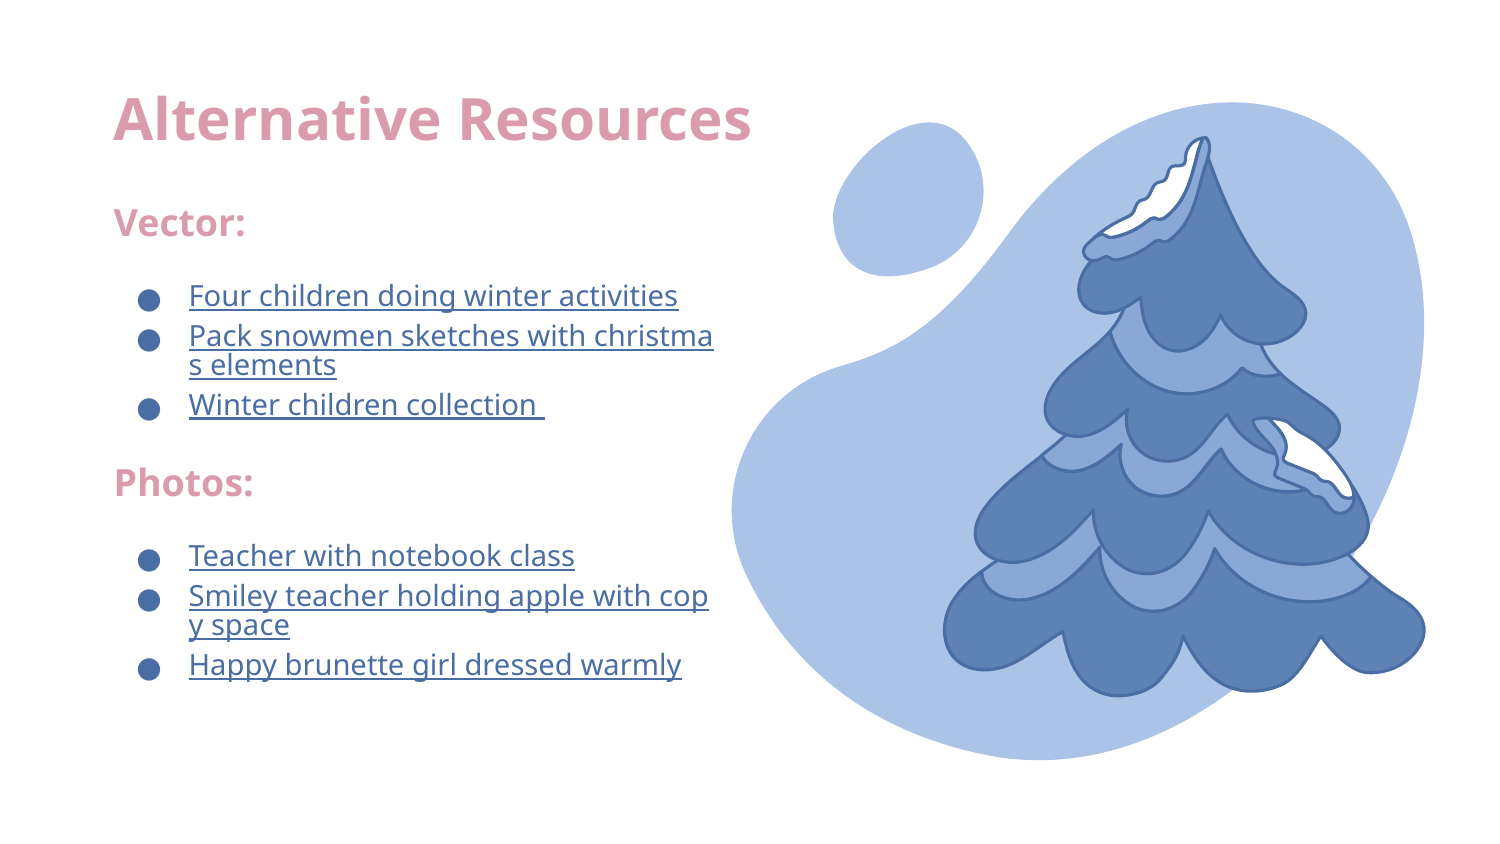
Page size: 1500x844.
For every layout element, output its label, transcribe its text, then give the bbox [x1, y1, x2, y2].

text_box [941, 137, 1426, 697]
text_box [732, 315, 1212, 761]
text_box [832, 161, 936, 277]
subtitle Vector: Four children doing winter activities Pack snowmen sketches with christmas elements Winter children collection Photos: Teacher with notebook class Smiley teacher holding apple with copy space Happy brunette girl dressed warmly [98, 184, 732, 801]
title Alternative Resources [98, 66, 1384, 161]
